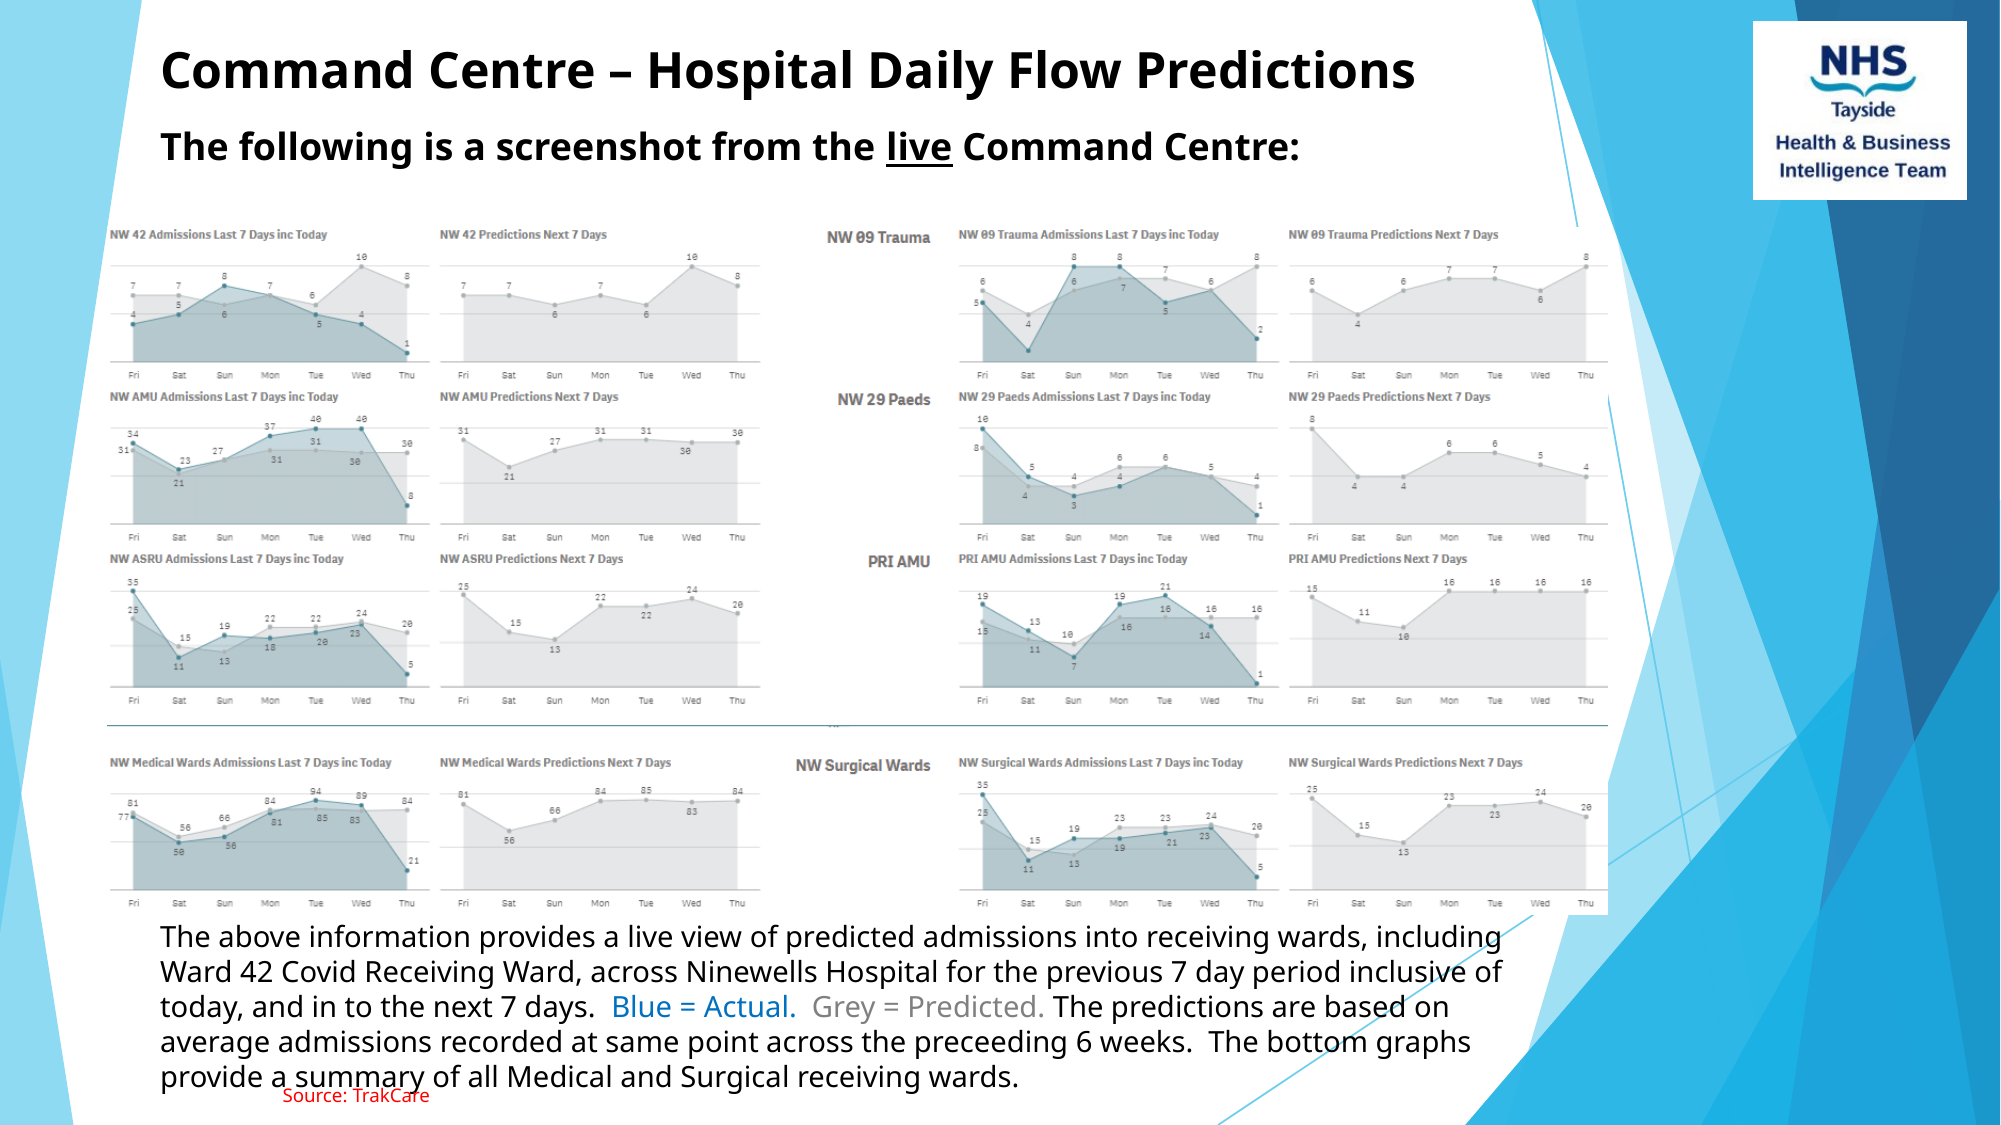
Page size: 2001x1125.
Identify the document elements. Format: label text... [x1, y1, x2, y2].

text_box Command Centre – Hospital Daily Flow Predictions The following is a screenshot from the live Command Centre: The above information provides a live view of predicted admissions into receiving wards, including Ward 42 Covid Receiving Ward, across Ninewells Hospital for the previous 7 day period inclusive of today, and in to the next 7 days. Blue = Actual. Grey = Predicted. The predictions are based on average admissions recorded at same point across the preceeding 6 weeks. The bottom graphs provide a summary of all Medical and Surgical receiving wards. [145, 915, 1540, 1101]
footer Source: TrakCare [267, 1065, 743, 1125]
picture [1753, 21, 1967, 200]
picture [107, 227, 1608, 915]
text_box Command Centre – Hospital Daily Flow Predictions The following is a screenshot from the live Command Centre: The above information provides a live view of predicted admissions into receiving wards, including Ward 42 Covid Receiving Ward, across Ninewells Hospital for the previous 7 day period inclusive of today, and in to the next 7 days. Blue = Actual. Grey = Predicted. The predictions are based on average admissions recorded at same point across the preceeding 6 weeks. The bottom graphs provide a summary of all Medical and Surgical receiving wards. [145, 30, 1540, 227]
